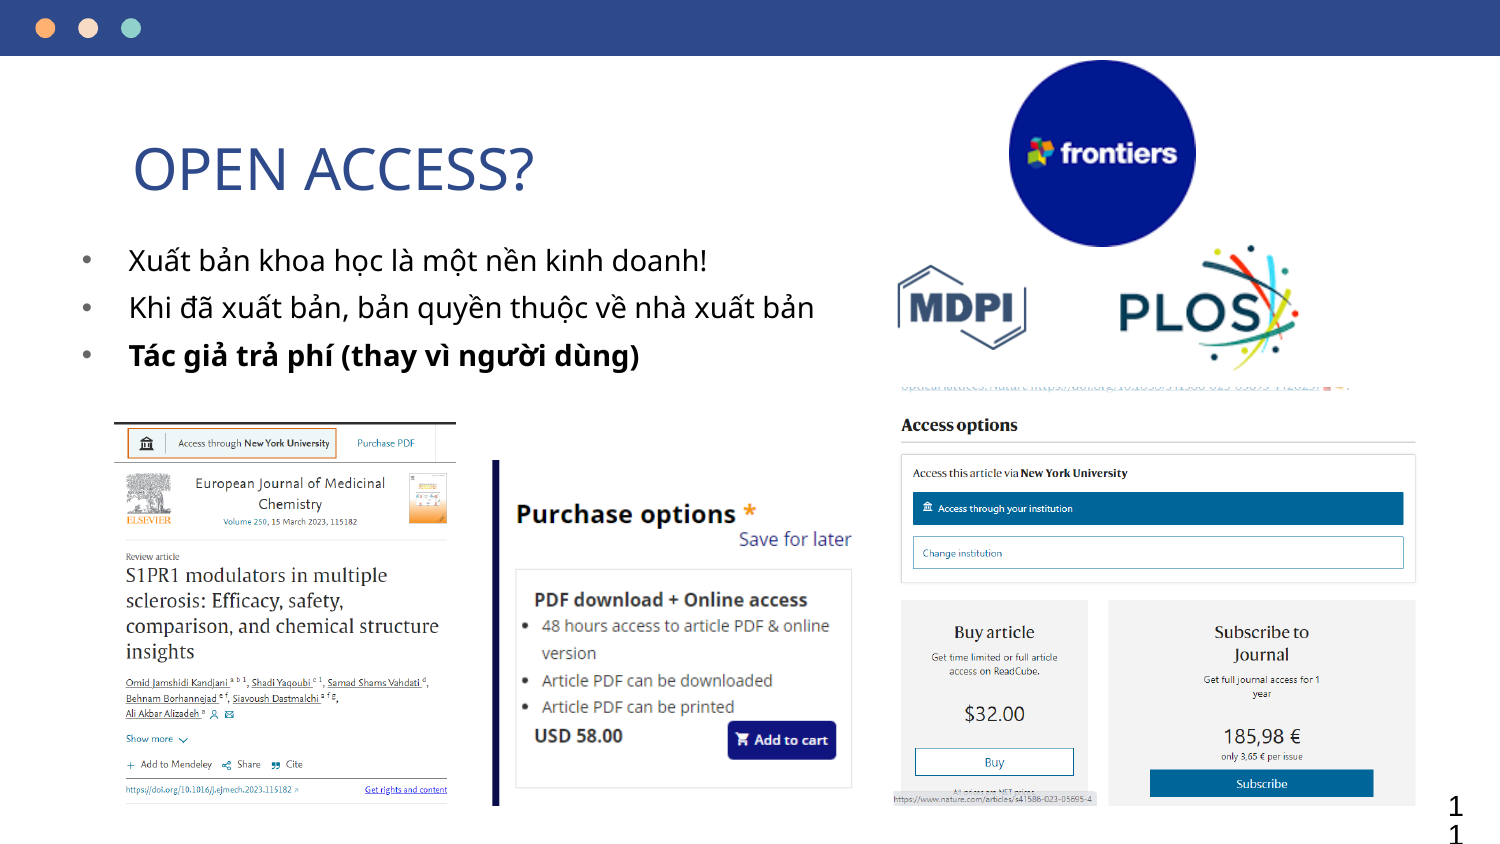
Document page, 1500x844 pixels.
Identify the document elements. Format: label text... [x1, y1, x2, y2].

text_box 11 [1433, 780, 1479, 830]
subtitle Xuất bản khoa học là một nền kinh doanh! Khi đã xuất bản, bản quyền thuộc về nhà xuất bản Tác giả trả phí (thay vì người dùng) [66, 226, 887, 670]
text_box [0, 0, 1500, 57]
picture [114, 422, 457, 806]
picture [491, 460, 858, 806]
title OPEN ACCESS? [117, 116, 963, 194]
picture [897, 263, 1027, 350]
picture [1009, 60, 1303, 381]
picture [893, 386, 1420, 806]
